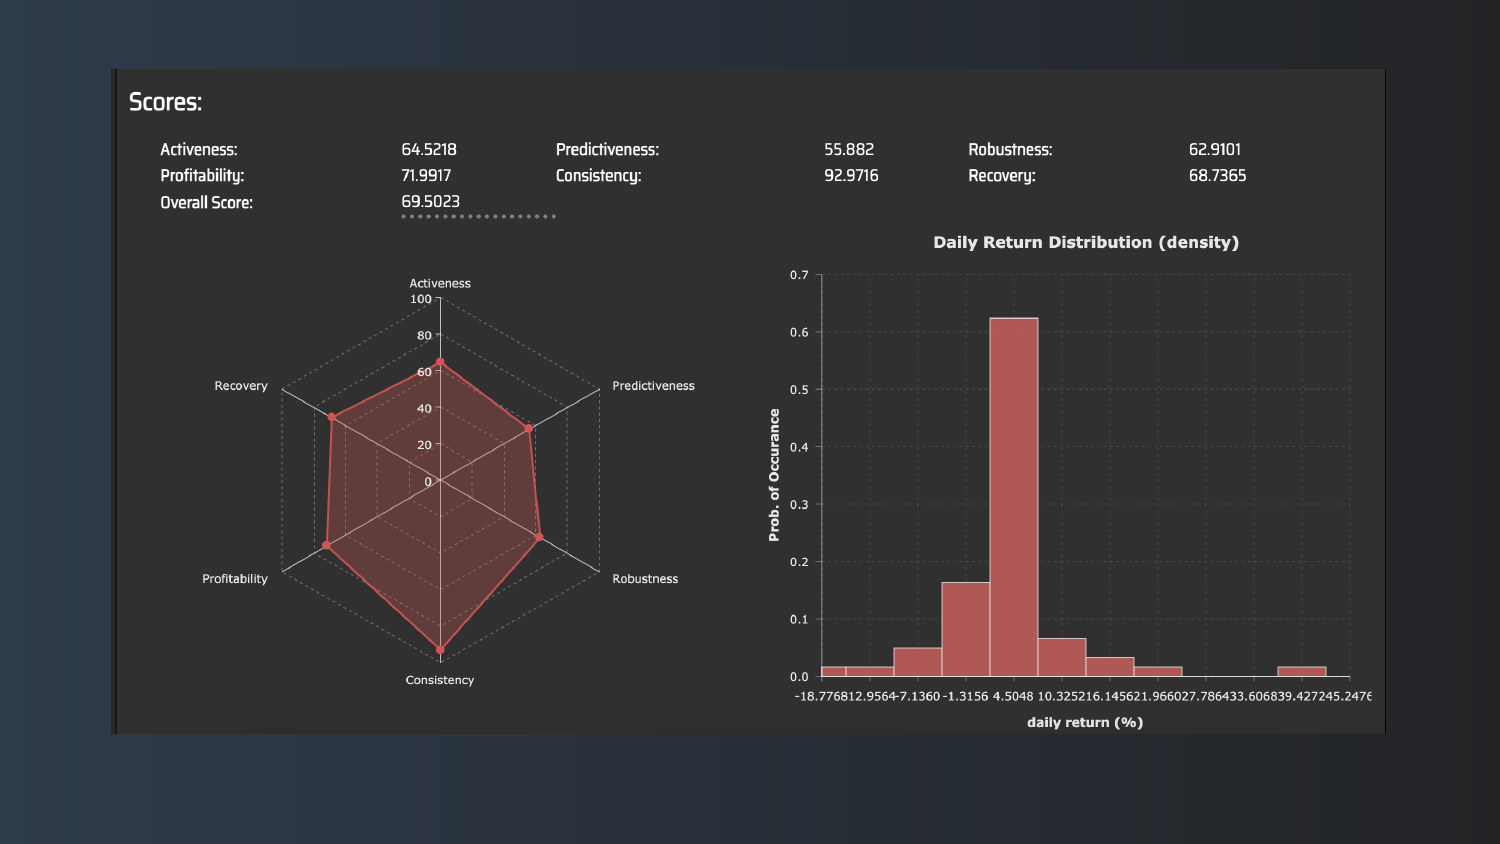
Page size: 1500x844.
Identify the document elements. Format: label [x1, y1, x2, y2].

picture [111, 69, 1389, 735]
